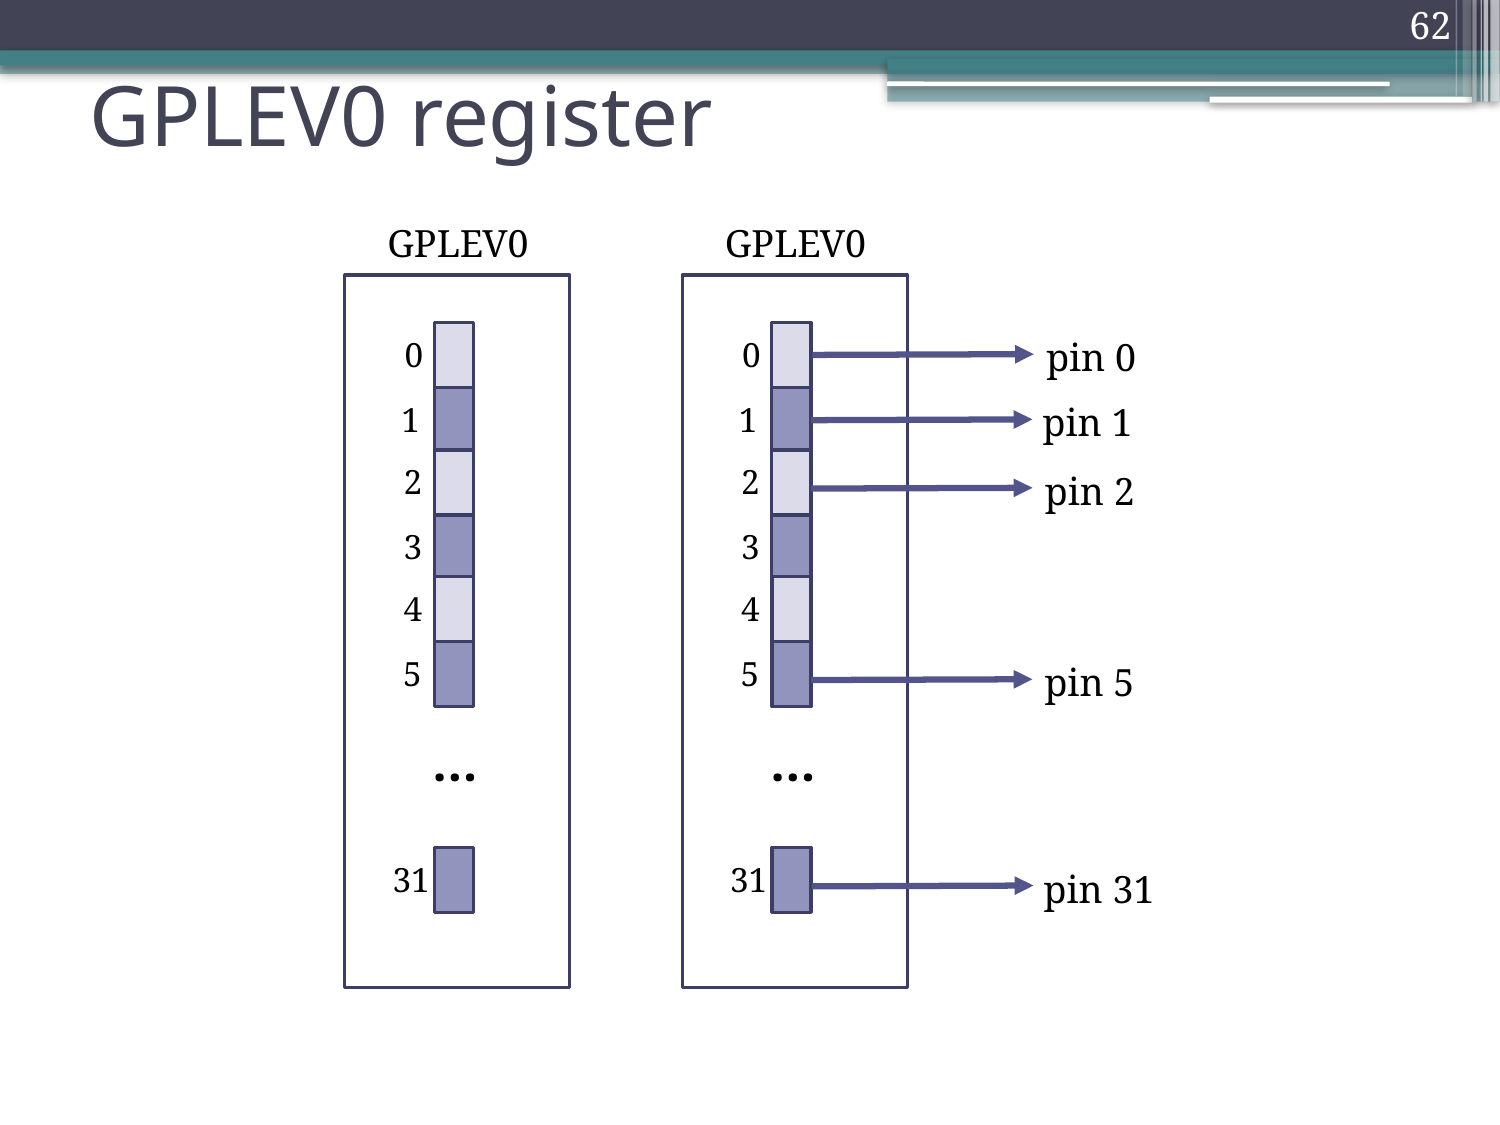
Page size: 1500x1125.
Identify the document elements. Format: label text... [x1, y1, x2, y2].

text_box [811, 857, 1166, 920]
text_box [810, 651, 1147, 713]
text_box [810, 460, 1149, 522]
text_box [344, 212, 571, 988]
slide_number 62 [1341, 0, 1466, 61]
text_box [810, 391, 1144, 453]
title GPLEV0 register [75, 24, 1425, 201]
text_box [682, 212, 908, 988]
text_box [812, 326, 1151, 388]
